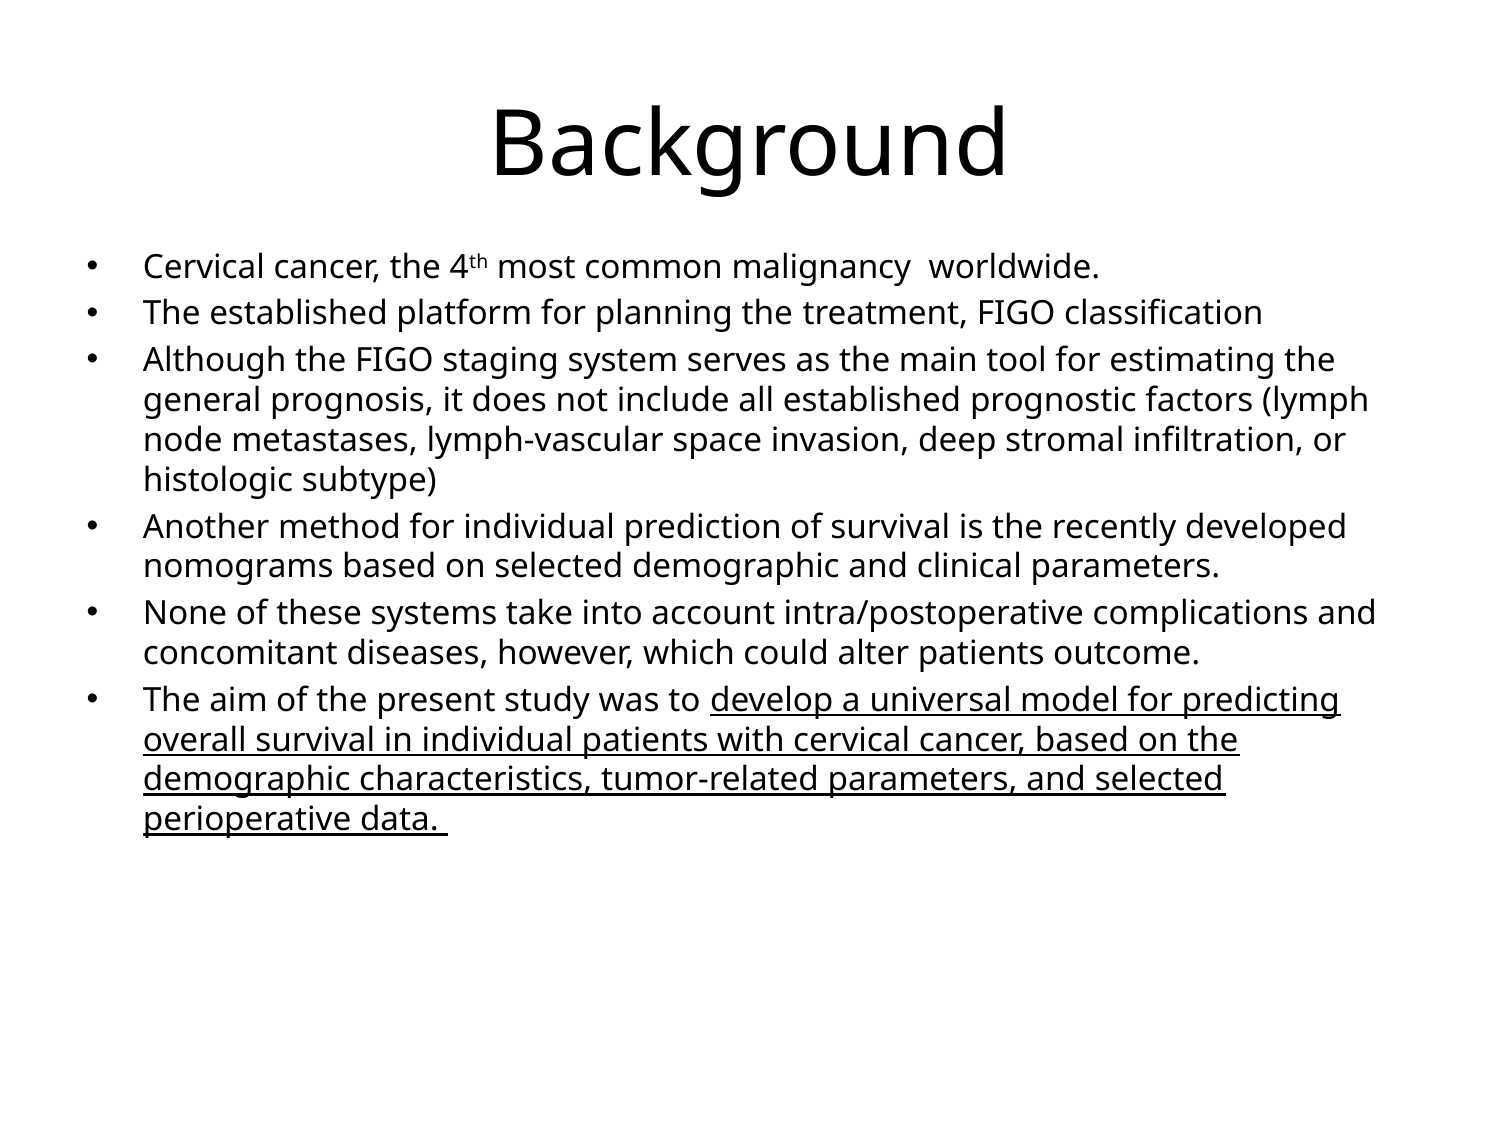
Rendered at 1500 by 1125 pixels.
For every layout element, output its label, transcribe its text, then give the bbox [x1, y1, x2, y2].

title Background [75, 45, 1425, 233]
list Cervical cancer, the 4th most common malignancy worldwide. The established platform for planning the treatment, FIGO classification Although the FIGO staging system serves as the main tool for estimating the general prognosis, it does not include all established prognostic factors (lymph node metastases, lymph-vascular space invasion, deep stromal infiltration, or histologic subtype) Another method for individual prediction of survival is the recently developed nomograms based on selected demographic and clinical parameters. None of these systems take into account intra/postoperative complications and concomitant diseases, however, which could alter patients outcome. The aim of the present study was to develop a universal model for predicting overall survival in individual patients with cervical cancer, based on the demographic characteristics, tumor-related parameters, and selected perioperative data. [71, 237, 1422, 1094]
